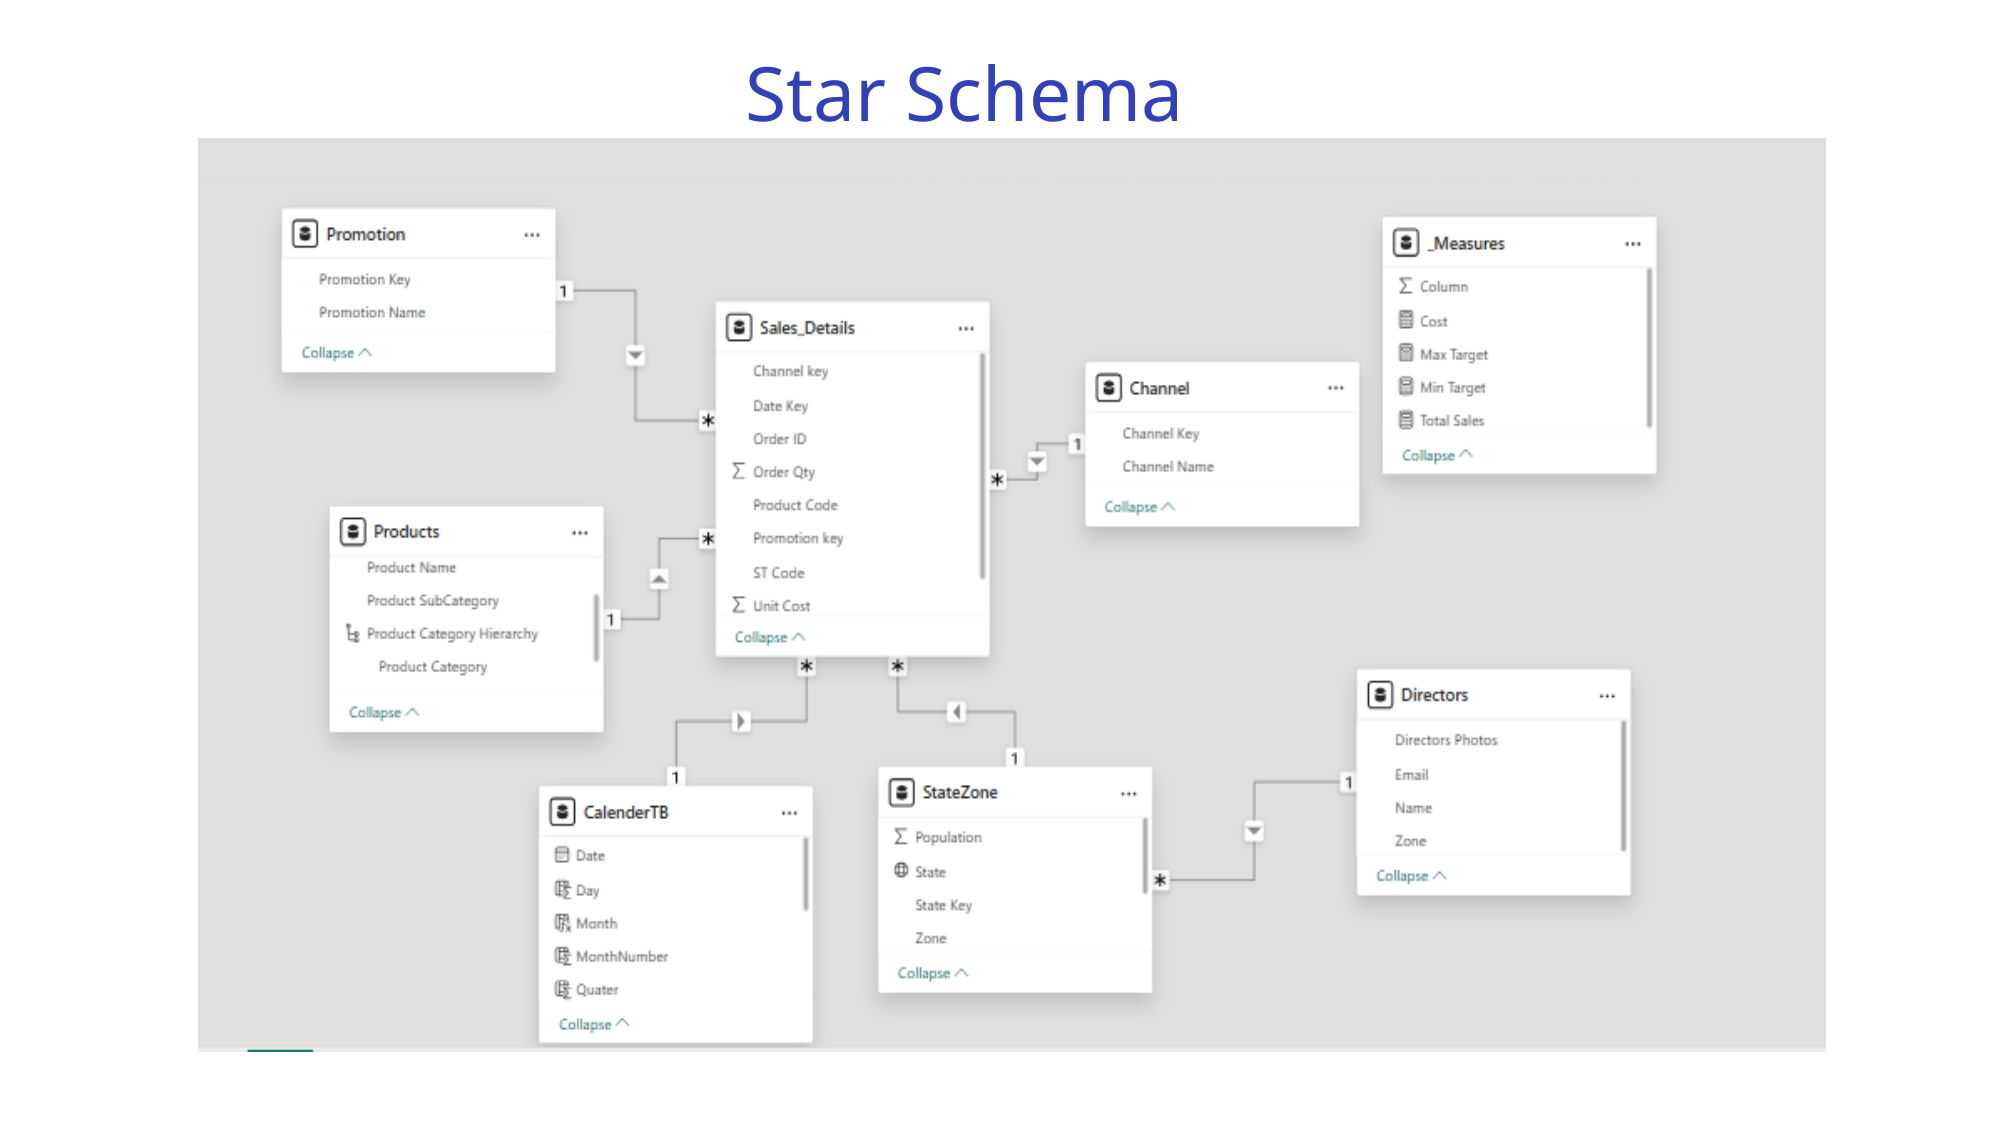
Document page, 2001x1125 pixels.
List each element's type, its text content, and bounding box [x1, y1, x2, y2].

picture [197, 138, 1826, 1052]
text_box Star Schema [549, 55, 1380, 138]
